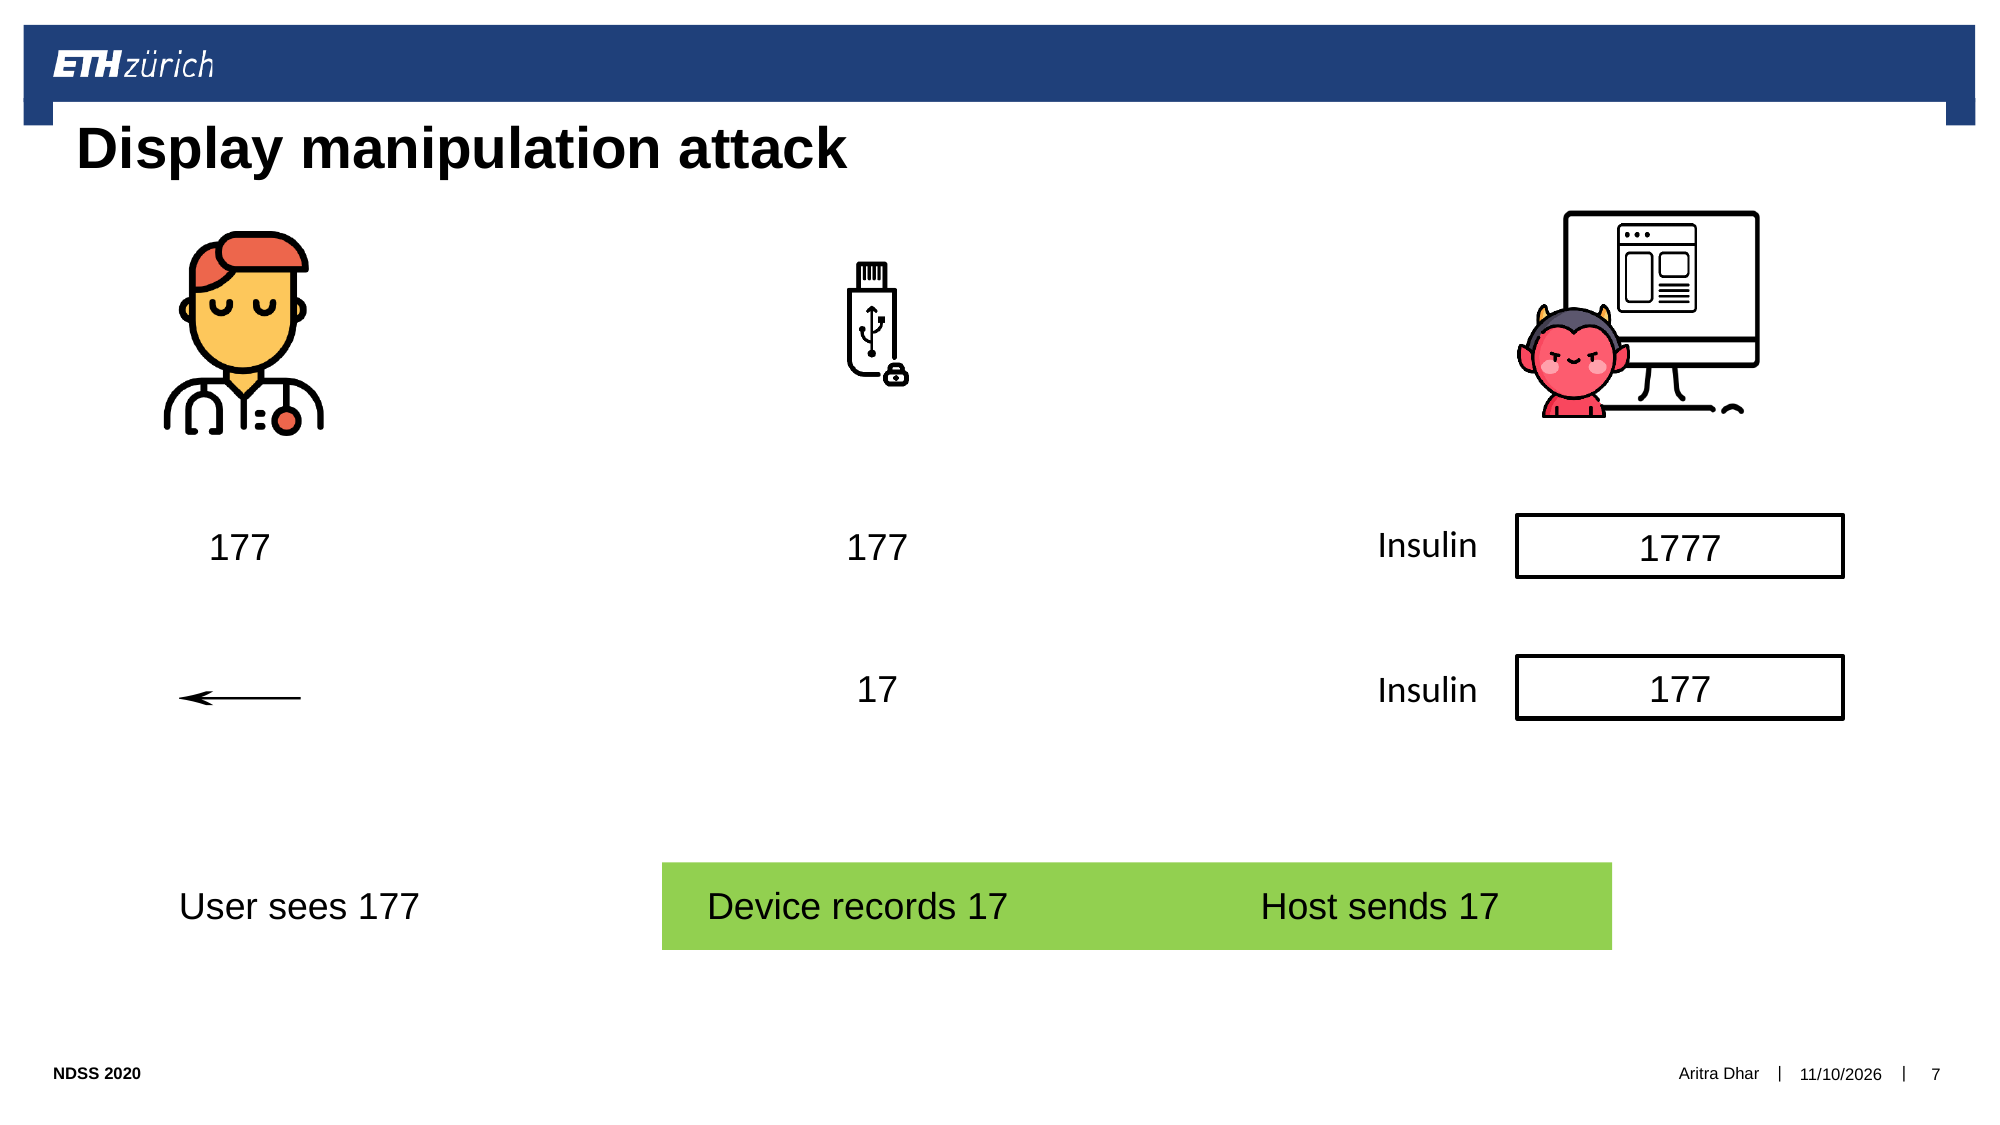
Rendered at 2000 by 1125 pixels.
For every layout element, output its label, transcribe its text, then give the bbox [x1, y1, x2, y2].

text_box 177 [1515, 654, 1845, 721]
slide_number 7 [1906, 1034, 1966, 1112]
footer Aritra Dhar [999, 1034, 1760, 1111]
text_box 1777 [1515, 513, 1845, 579]
text_box Host sends 17 [1161, 874, 1599, 935]
picture [141, 231, 346, 436]
text_box Device records 17 [639, 874, 1077, 935]
title Display manipulation attack [53, 101, 1946, 262]
text_box 177 [137, 515, 343, 576]
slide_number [1790, 1034, 1892, 1112]
text_box 17 [774, 657, 981, 717]
text_box Insulin [1362, 658, 1494, 718]
text_box Insulin [1362, 512, 1494, 573]
picture [845, 260, 910, 387]
text_box [660, 860, 1614, 952]
text_box User sees 177 [137, 874, 463, 935]
text_box 177 [774, 515, 981, 576]
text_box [1516, 209, 1760, 418]
